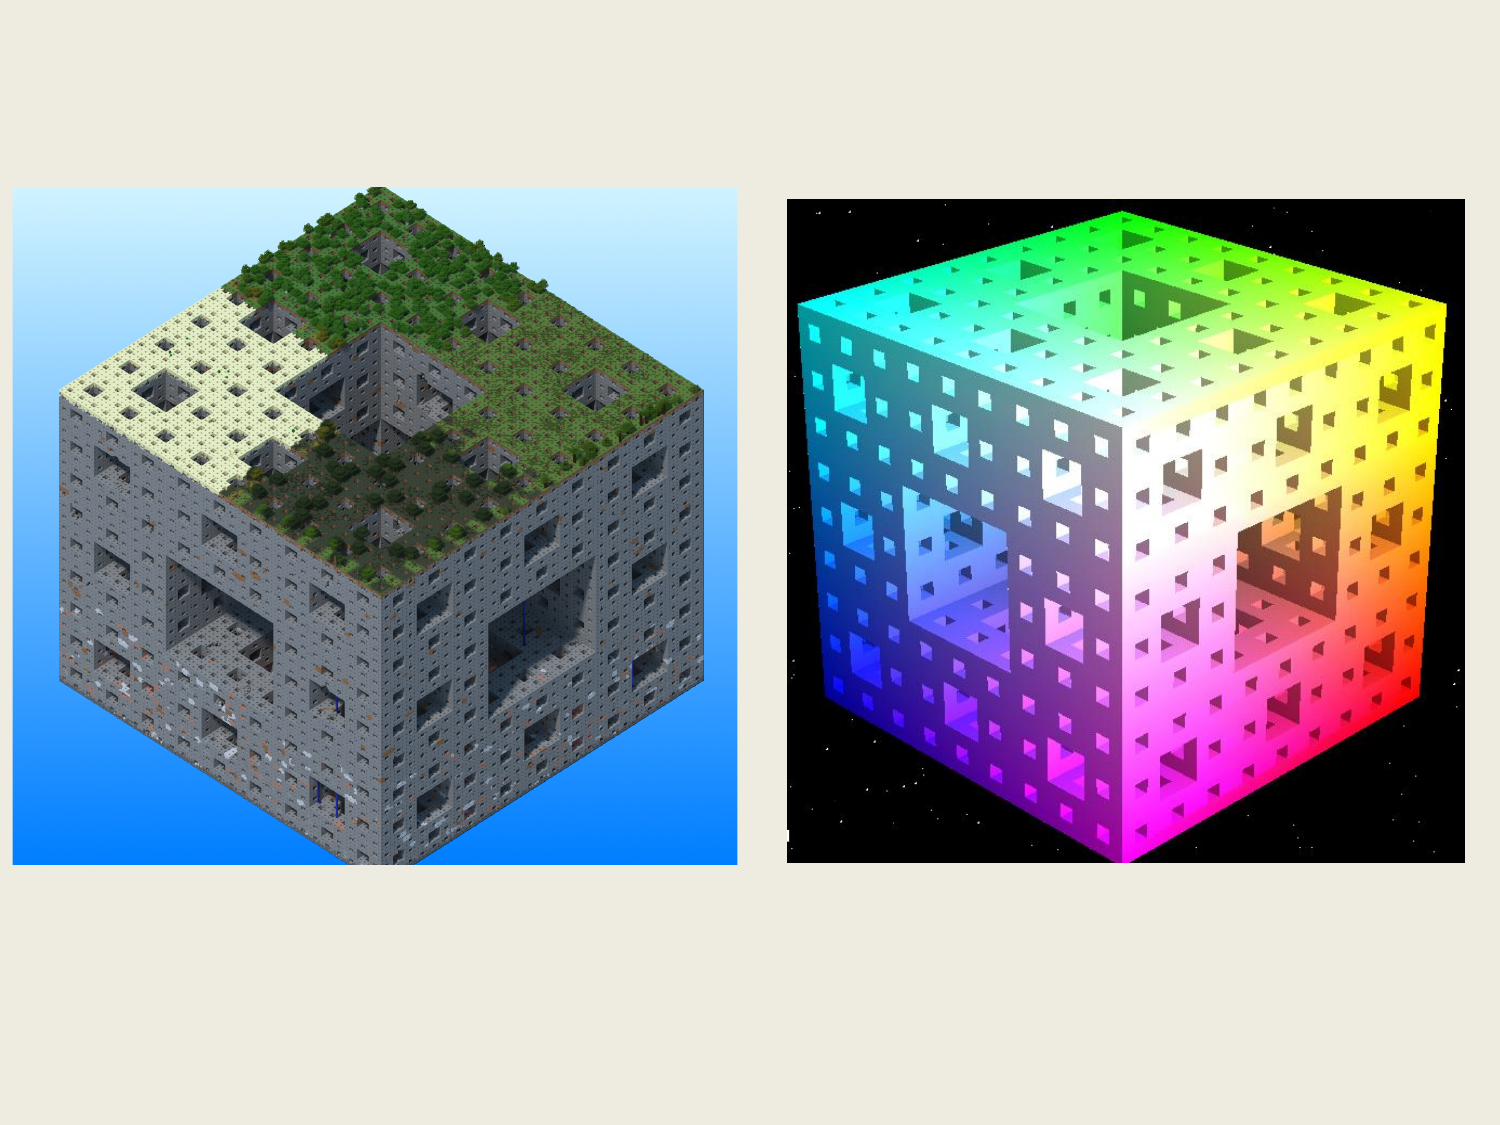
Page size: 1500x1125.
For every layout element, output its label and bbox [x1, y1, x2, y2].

list [787, 199, 1465, 863]
picture [12, 187, 738, 866]
